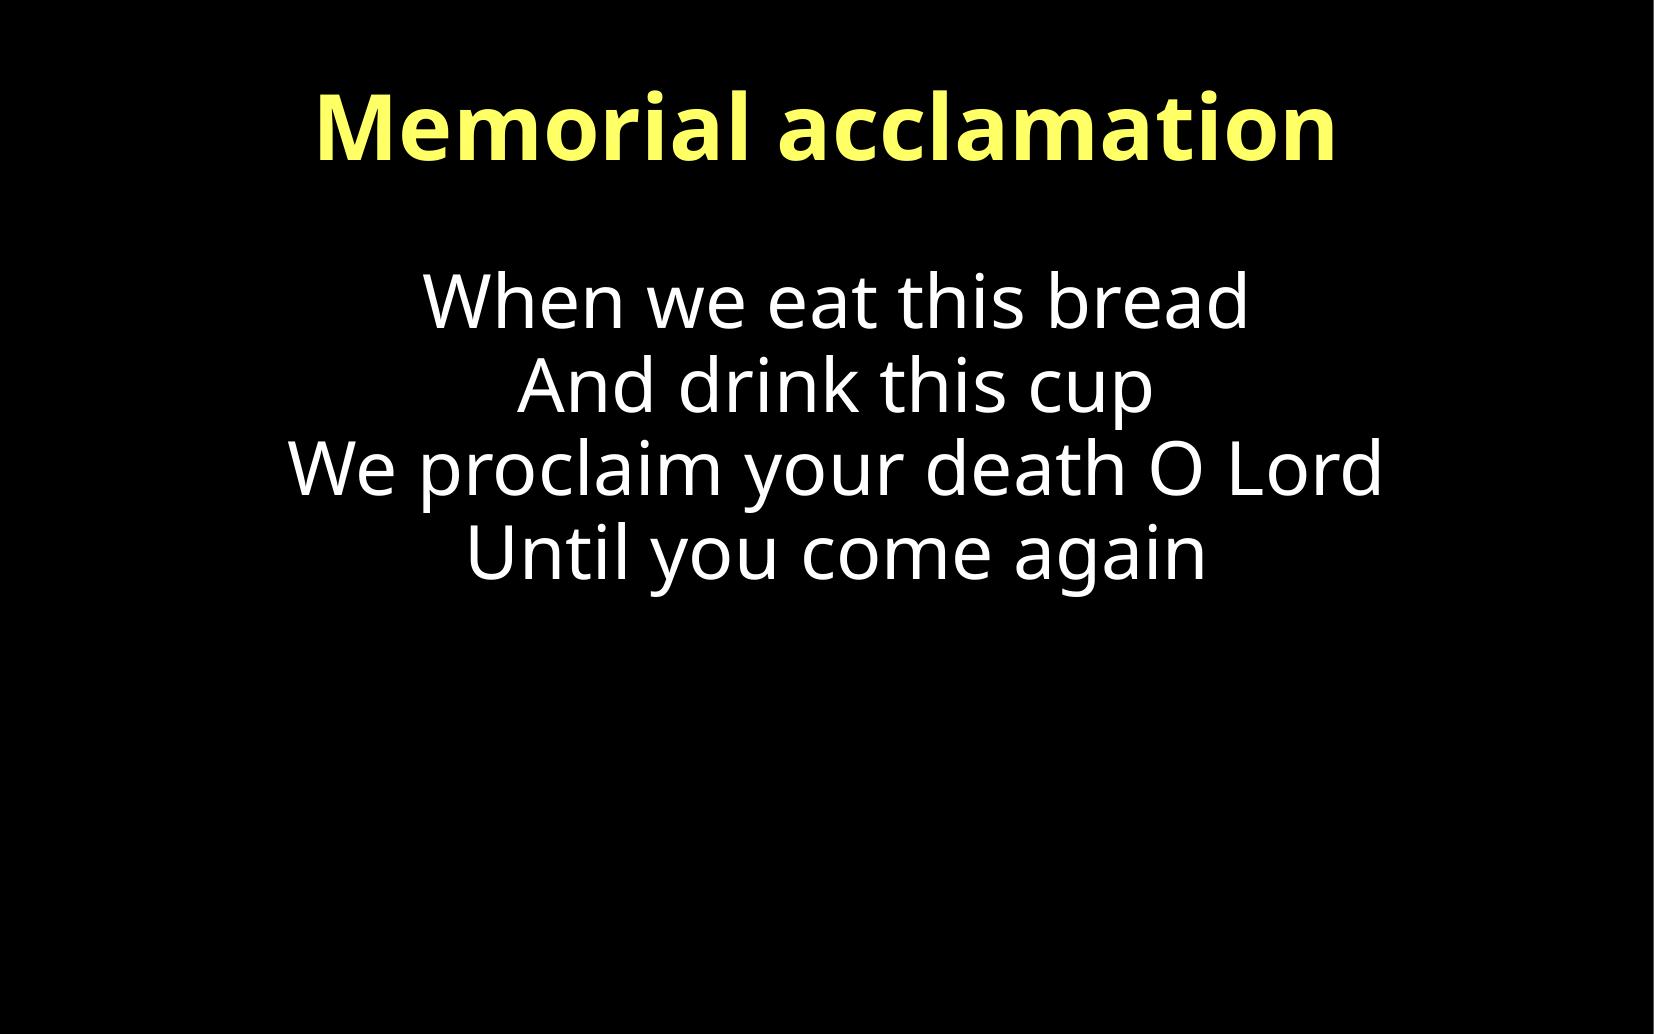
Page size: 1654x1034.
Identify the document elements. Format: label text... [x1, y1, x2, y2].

text_box Memorial acclamation [82, 40, 1571, 214]
text_box When we eat this bread And drink this cup We proclaim your death O Lord Until you come again [0, 255, 1654, 1024]
